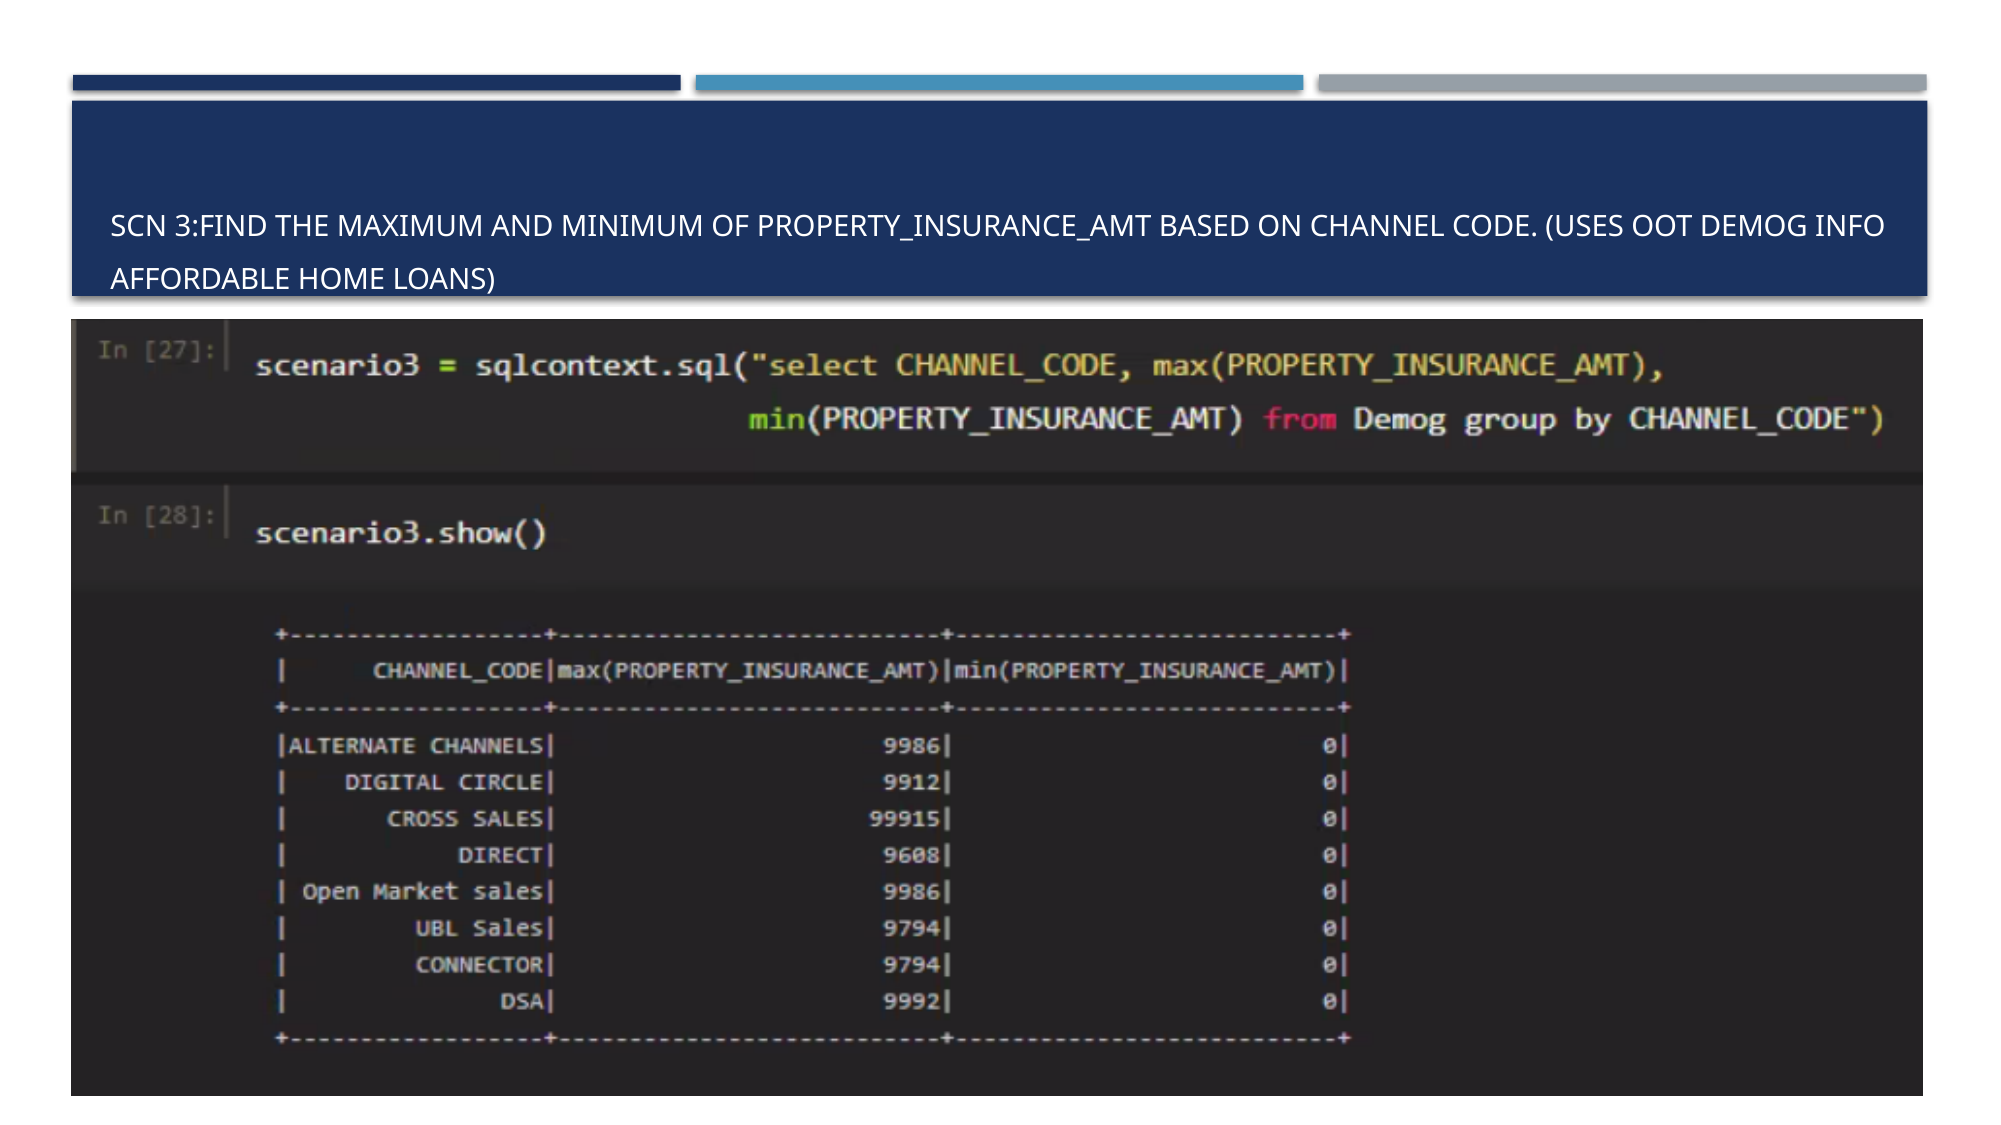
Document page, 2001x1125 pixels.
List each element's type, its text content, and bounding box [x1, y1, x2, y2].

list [70, 318, 1923, 1096]
title SCN 3:Find the maximum and minimum of Property_Insurance_amt based on channel code. (uses OOT Demog Info Affordable Home Loans) [95, 181, 1905, 318]
